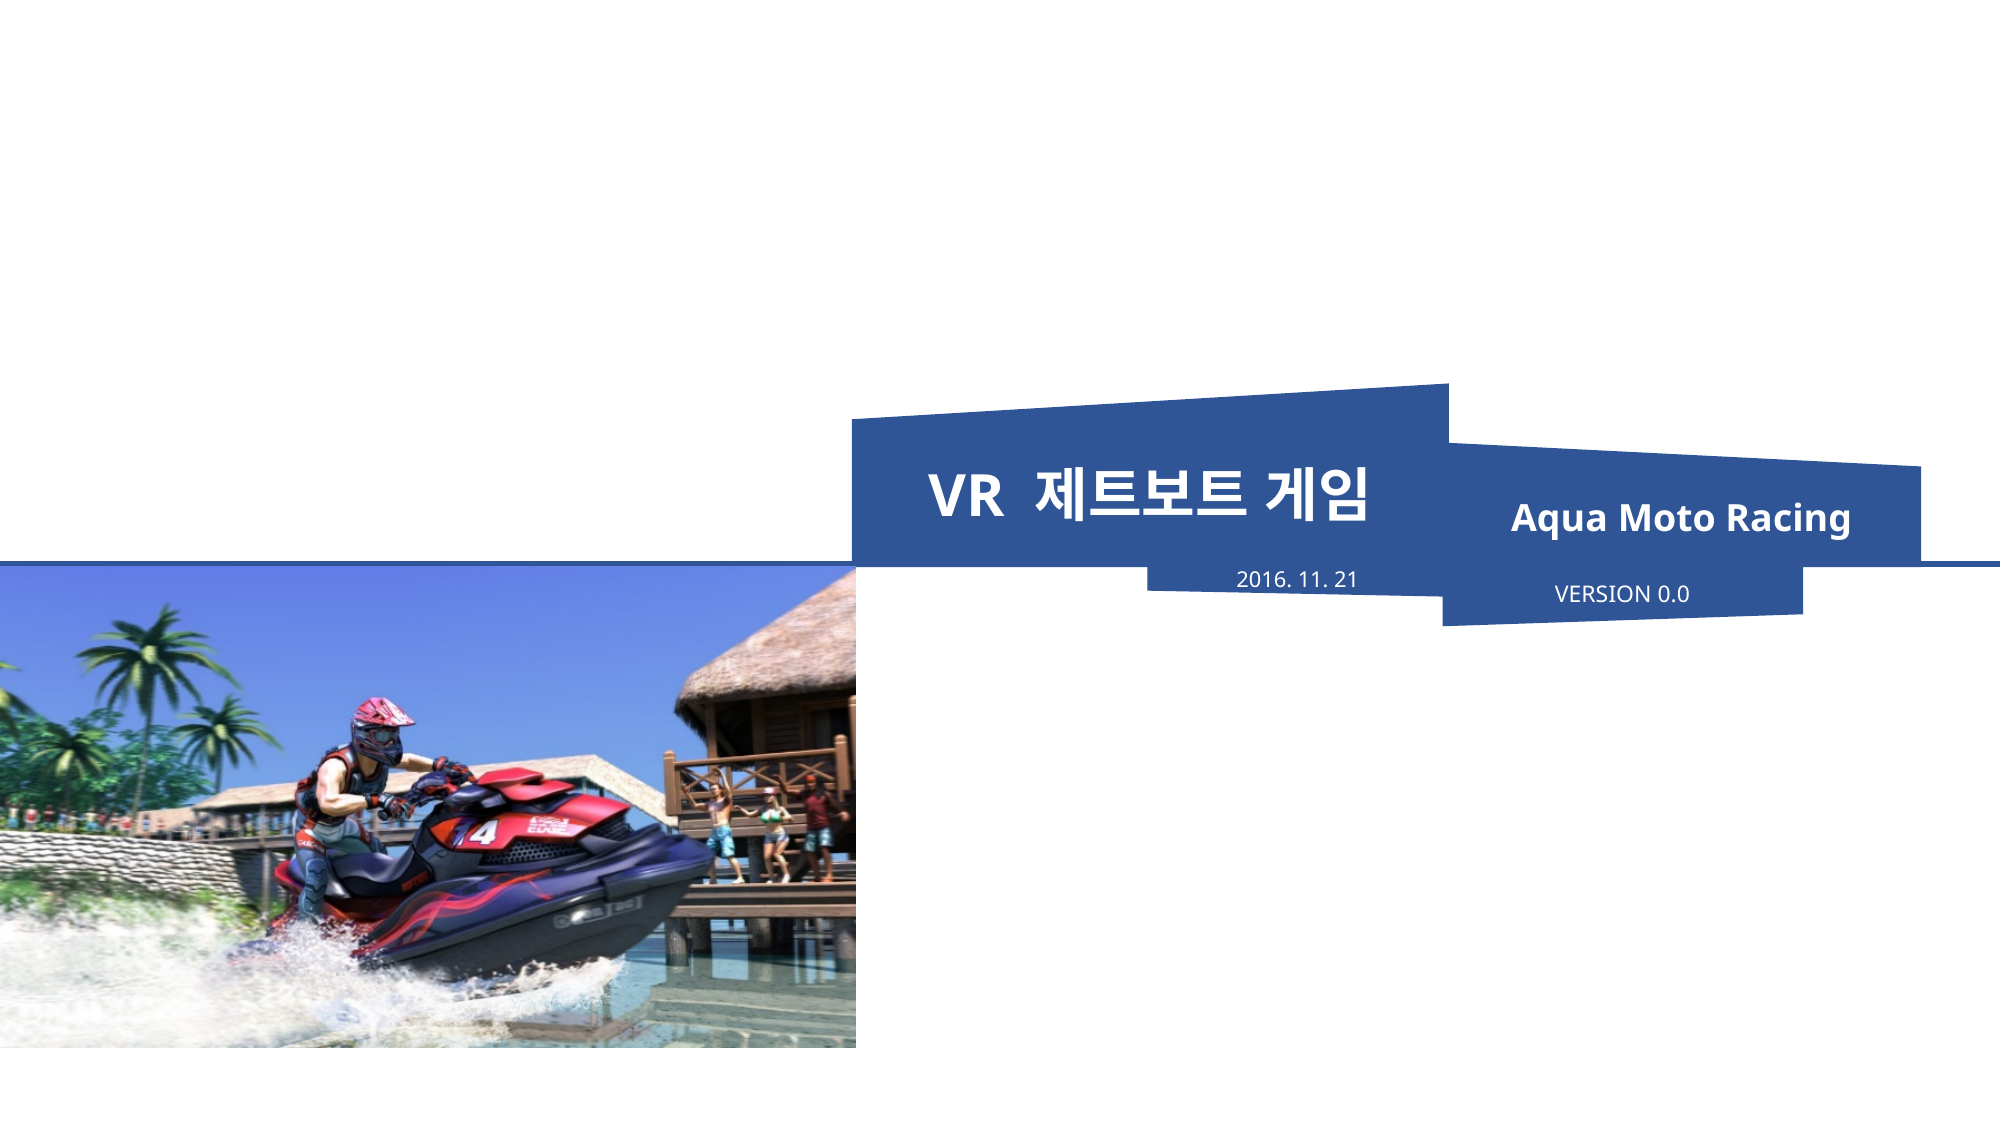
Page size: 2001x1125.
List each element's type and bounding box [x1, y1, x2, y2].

picture [0, 566, 856, 1049]
text_box [855, 386, 1919, 623]
